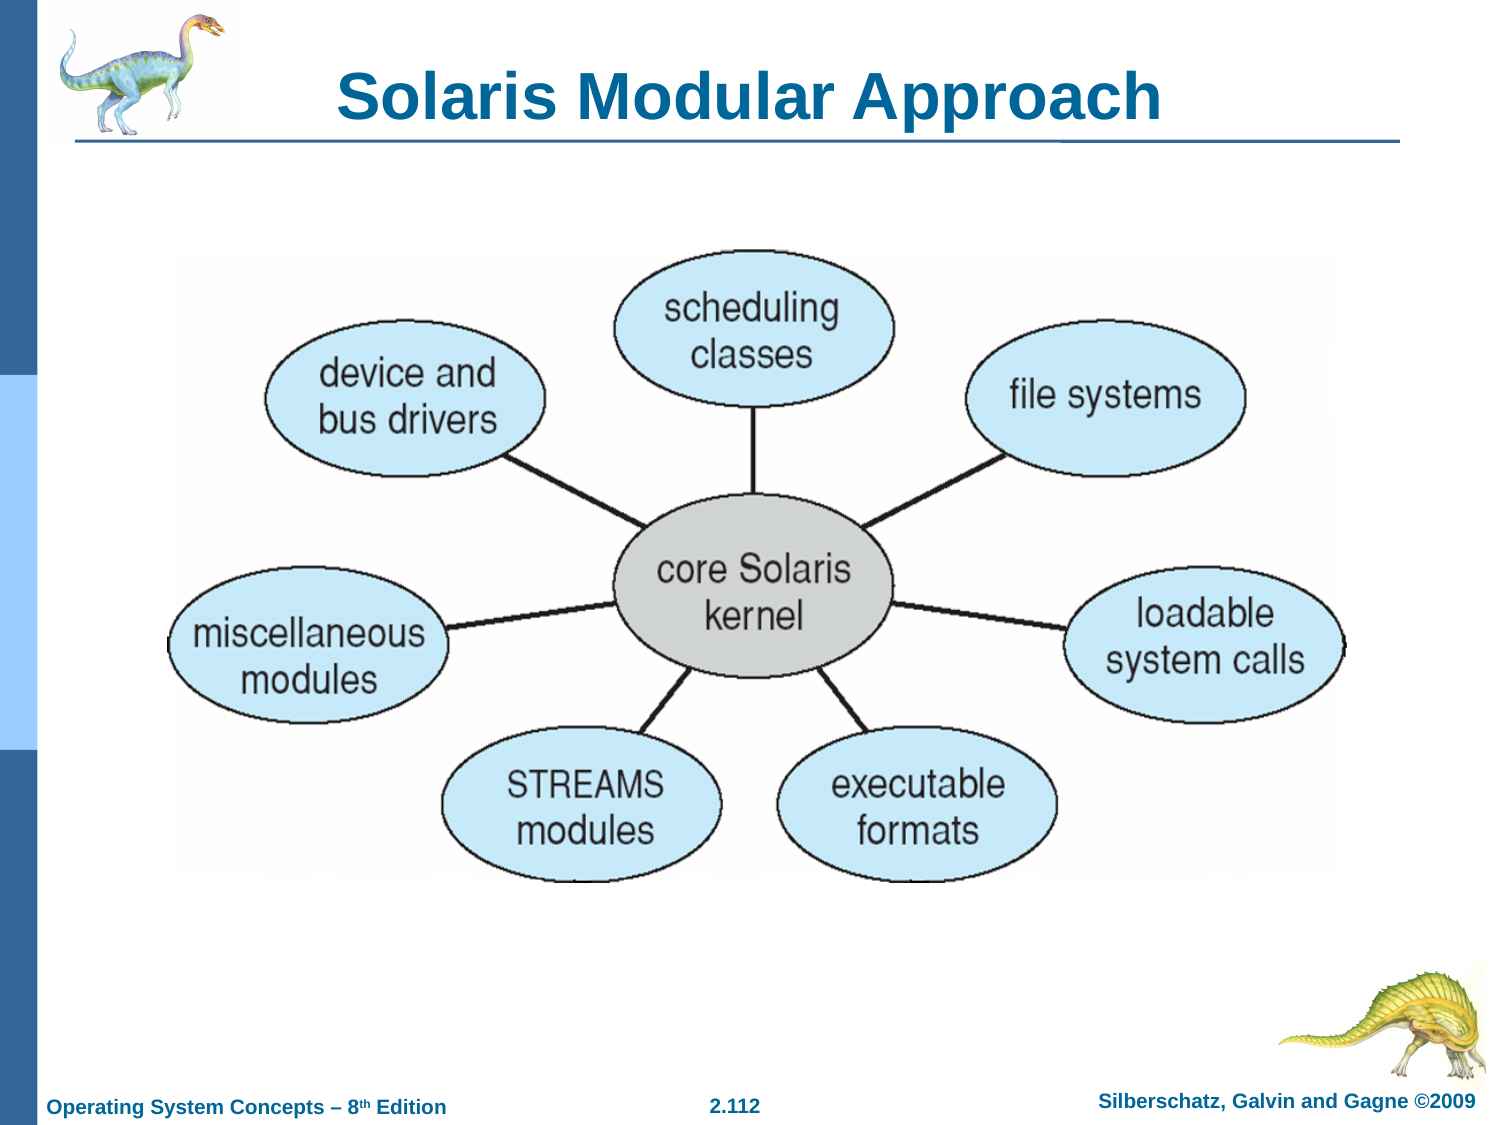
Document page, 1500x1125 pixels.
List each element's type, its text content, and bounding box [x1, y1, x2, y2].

picture [1275, 959, 1486, 1090]
picture [166, 246, 1349, 884]
title Solaris Modular Approach [74, 45, 1426, 141]
picture [46, 0, 243, 149]
